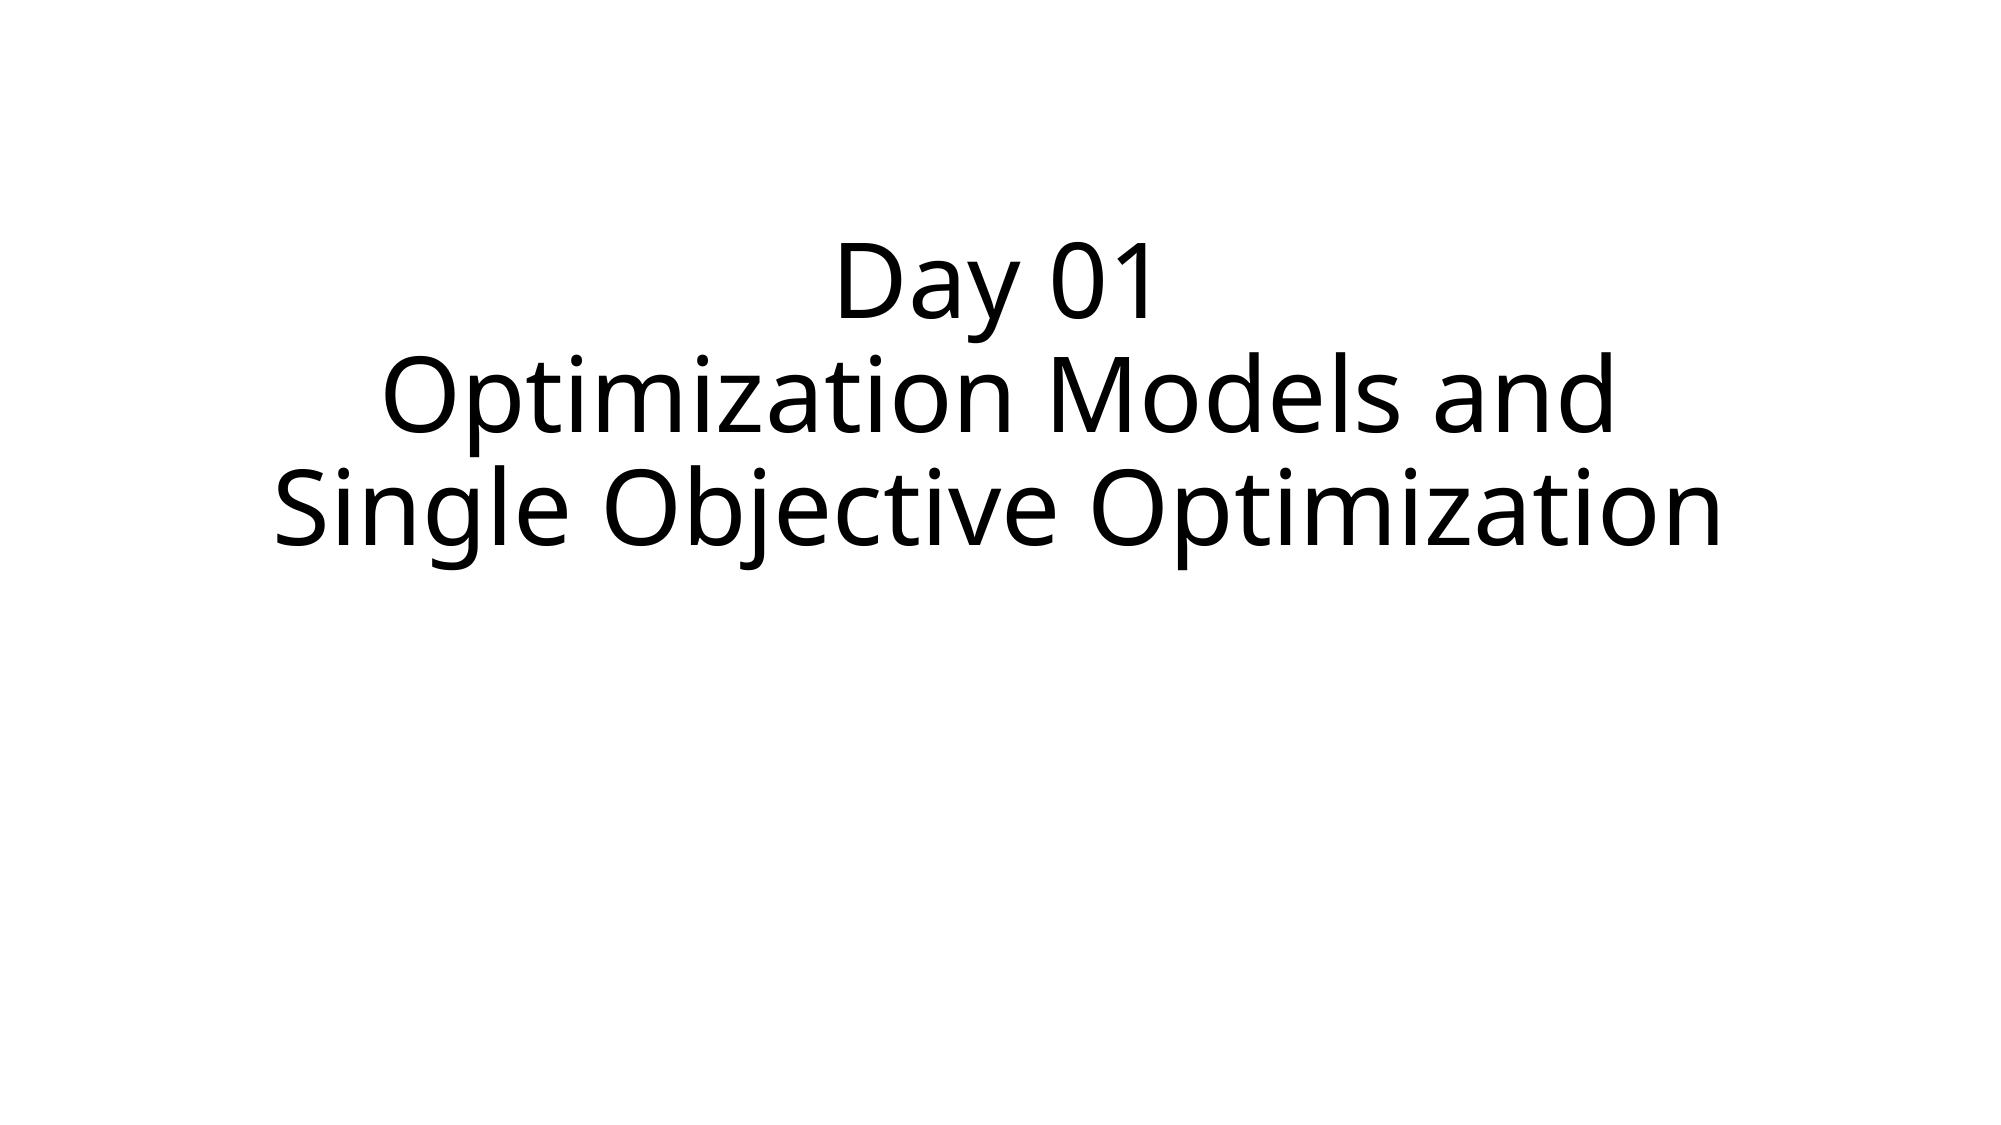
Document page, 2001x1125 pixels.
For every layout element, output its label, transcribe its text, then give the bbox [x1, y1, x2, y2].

title Day 01 Optimization Models and Single Objective Optimization [249, 184, 1750, 576]
